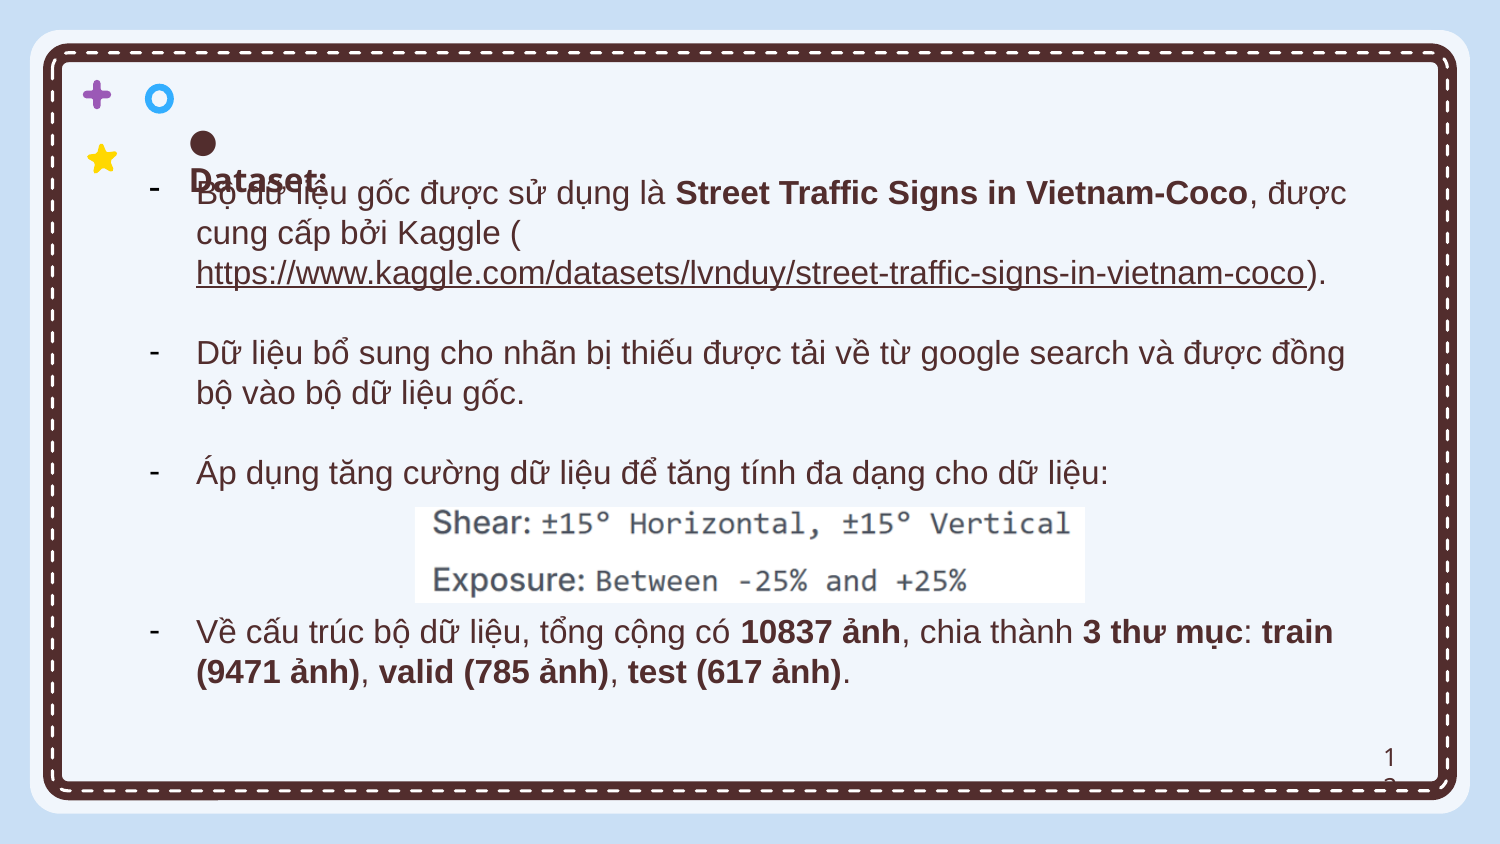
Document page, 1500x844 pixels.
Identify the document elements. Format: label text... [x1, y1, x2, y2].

picture [414, 506, 1086, 604]
text_box Bộ dữ liệu gốc được sử dụng là Street Traffic Signs in Vietnam-Coco, được cung cấp bởi Kaggle (https://www.kaggle.com/datasets/lvnduy/street-traffic-signs-in-vietnam-coco). Dữ liệu bổ sung cho nhãn bị thiếu được tải về từ google search và được đồng bộ vào bộ dữ liệu gốc. Áp dụng tăng cường dữ liệu để tăng tính đa dạng cho dữ liệu: Về cấu trúc bộ dữ liệu, tổng cộng có 10837 ảnh, chia thành 3 thư mục: train (9471 ảnh), valid (785 ảnh), test (617 ảnh). [134, 163, 1366, 738]
text_box 12 [1368, 734, 1426, 809]
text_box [80, 79, 175, 182]
text_box ● Dataset: [179, 112, 377, 163]
